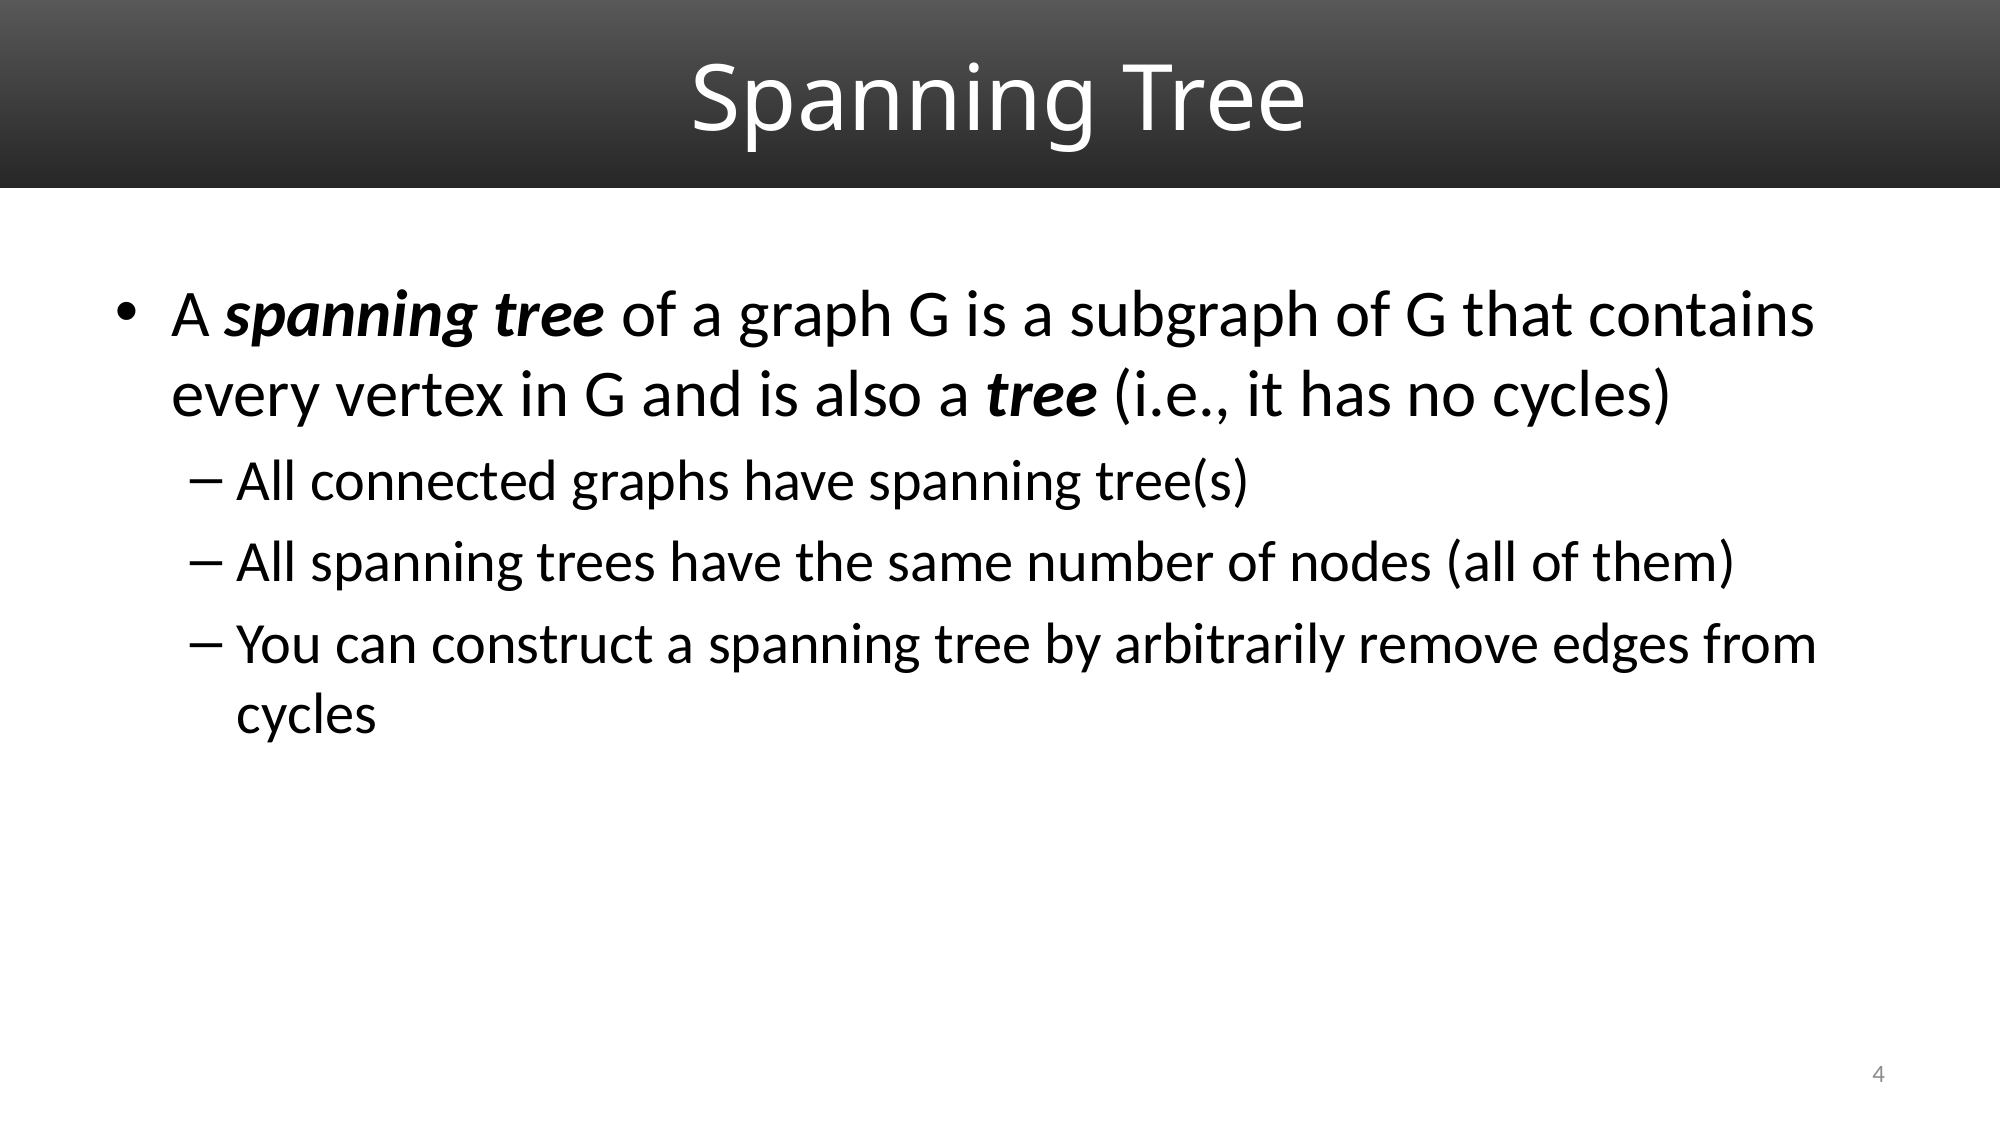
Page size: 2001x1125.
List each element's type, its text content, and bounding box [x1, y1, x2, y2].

slide_number 4 [1433, 1042, 1900, 1103]
list A spanning tree of a graph G is a subgraph of G that contains every vertex in G and is also a tree (i.e., it has no cycles) All connected graphs have spanning tree(s) All spanning trees have the same number of nodes (all of them) You can construct a spanning tree by arbitrarily remove edges from cycles [99, 262, 1900, 1005]
title Spanning Tree [99, 24, 1900, 163]
